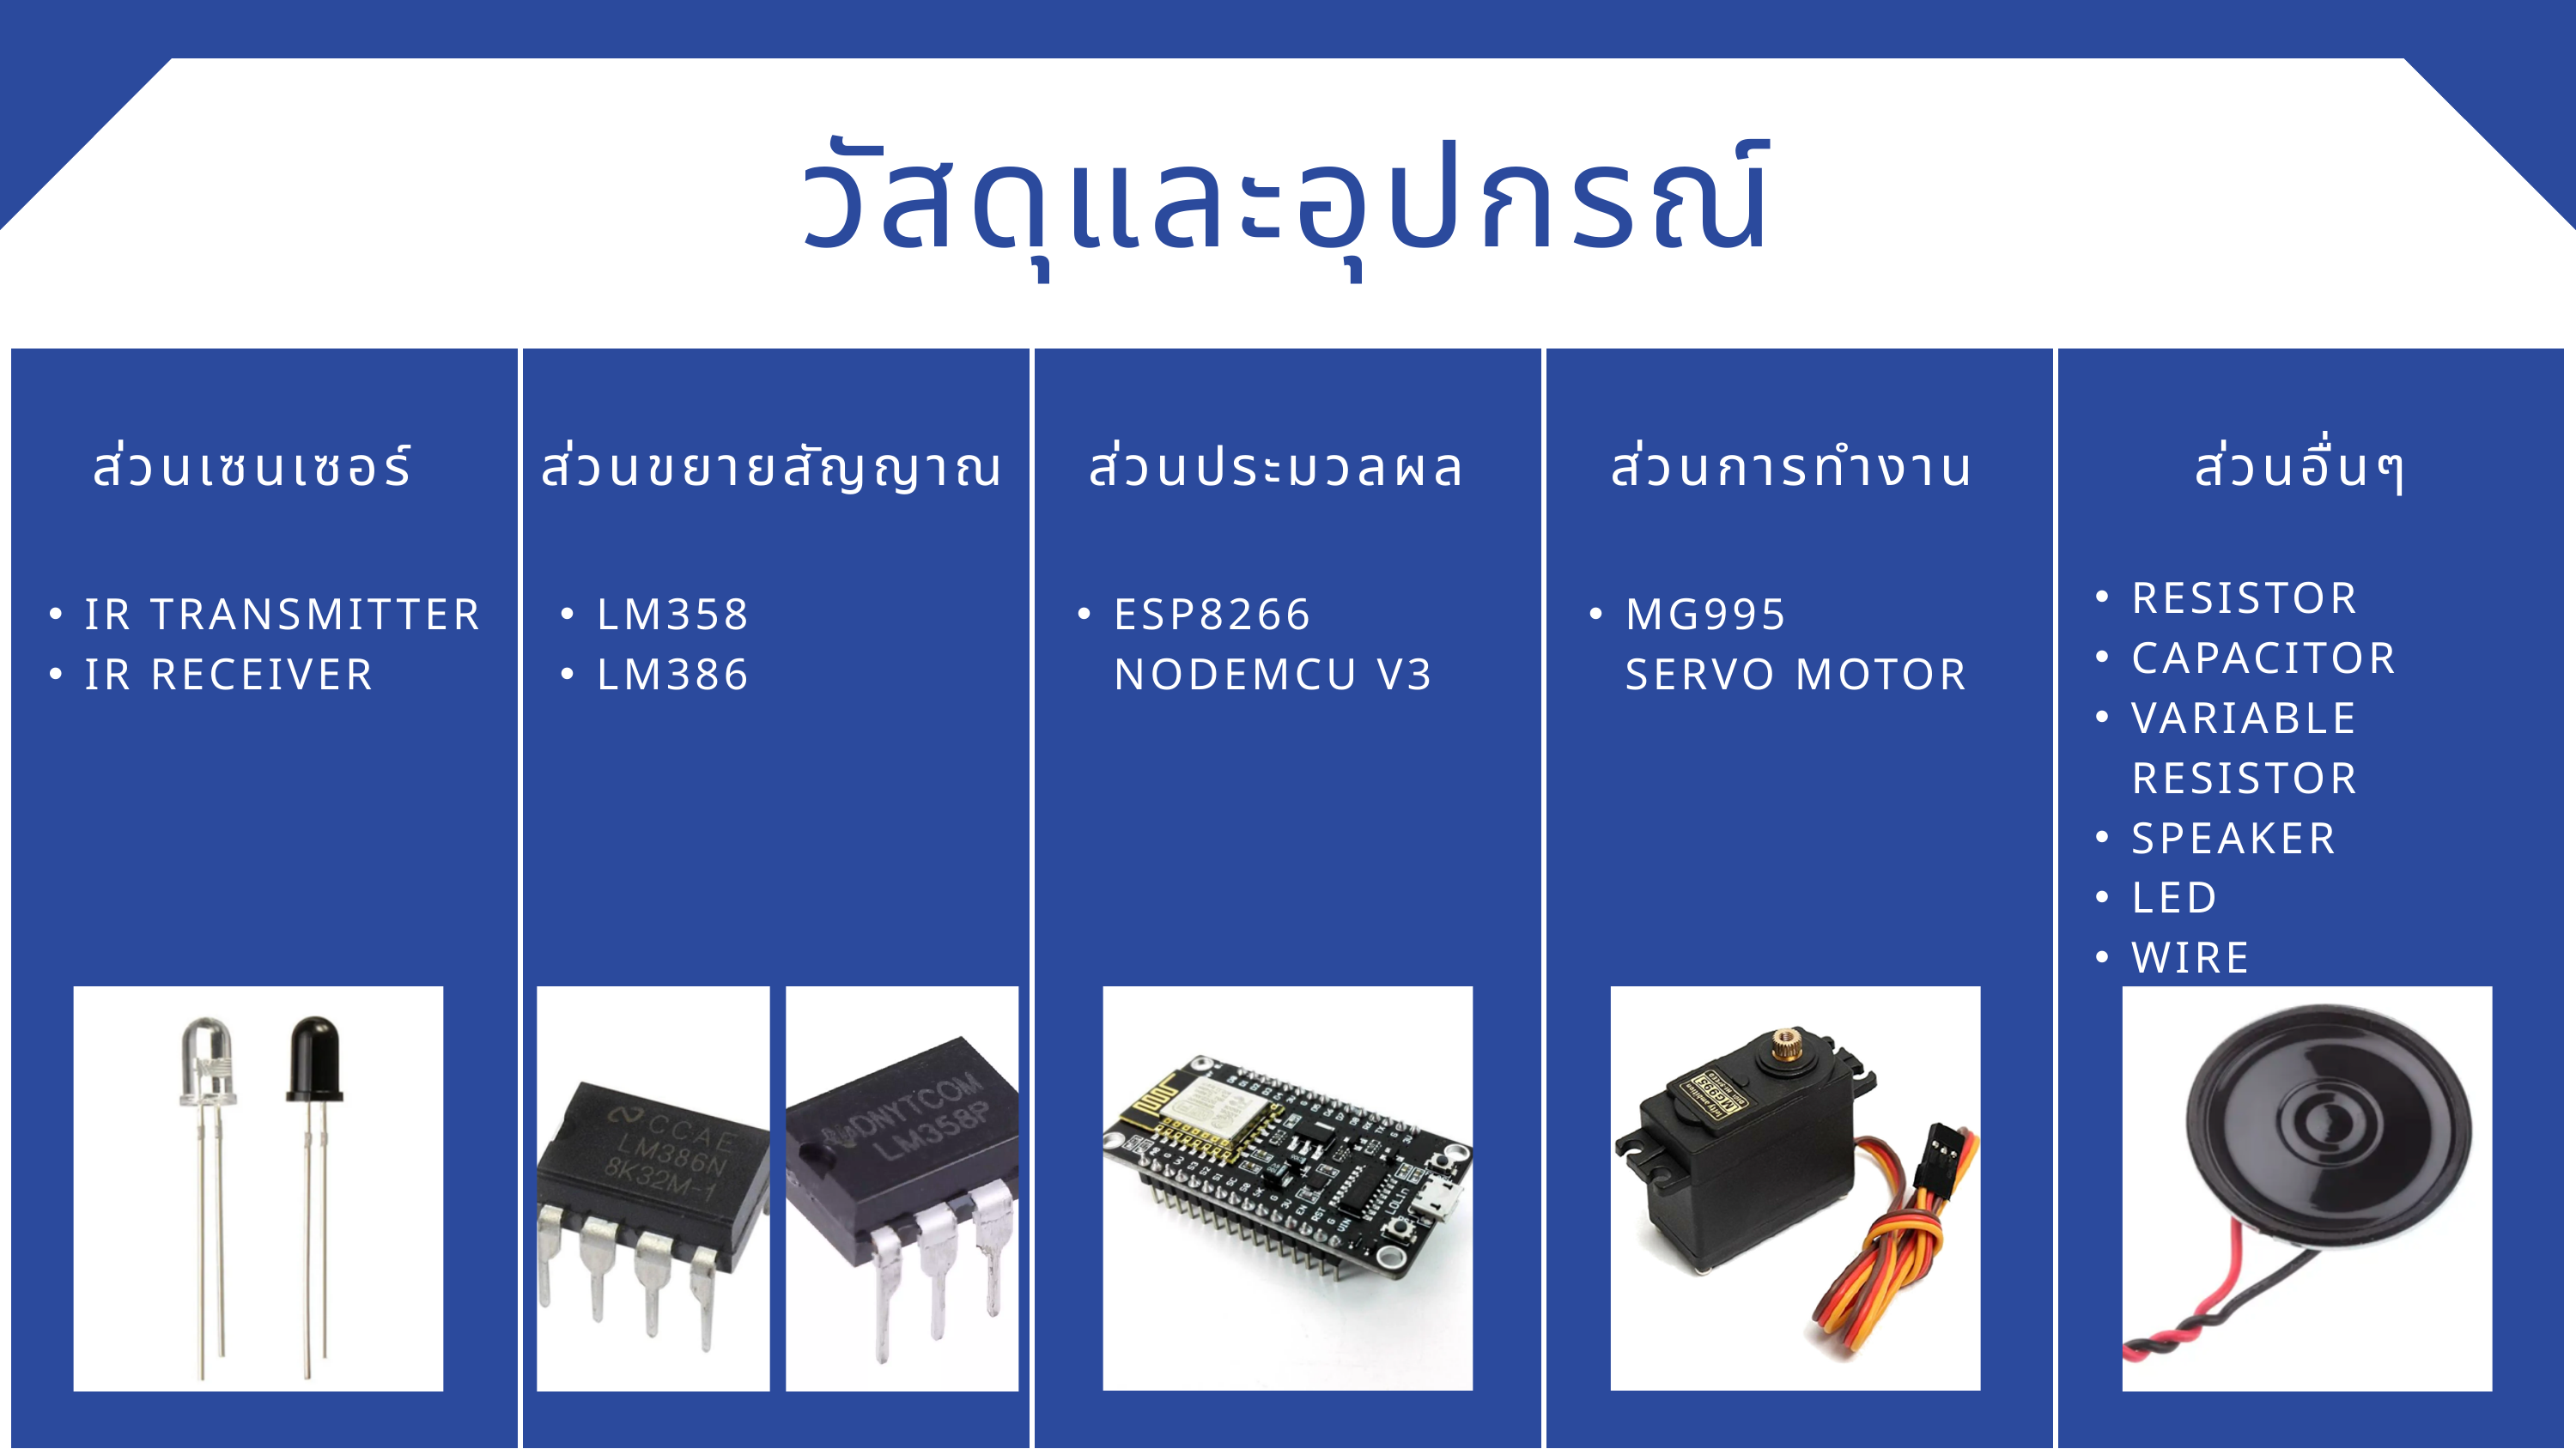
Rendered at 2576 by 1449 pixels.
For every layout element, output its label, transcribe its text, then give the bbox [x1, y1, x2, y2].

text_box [11, 348, 519, 1449]
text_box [1546, 348, 2053, 1449]
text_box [1610, 986, 1981, 1391]
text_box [2122, 986, 2493, 1391]
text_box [786, 986, 1019, 1391]
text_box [2345, 0, 2576, 231]
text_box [0, 0, 231, 231]
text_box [523, 348, 1030, 1449]
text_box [537, 986, 770, 1391]
text_box วัสดุและอุปกรณ์ [208, 124, 2368, 276]
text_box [1034, 348, 1541, 1449]
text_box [2057, 348, 2565, 1449]
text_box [73, 986, 444, 1391]
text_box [1103, 986, 1473, 1391]
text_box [232, 0, 2343, 59]
